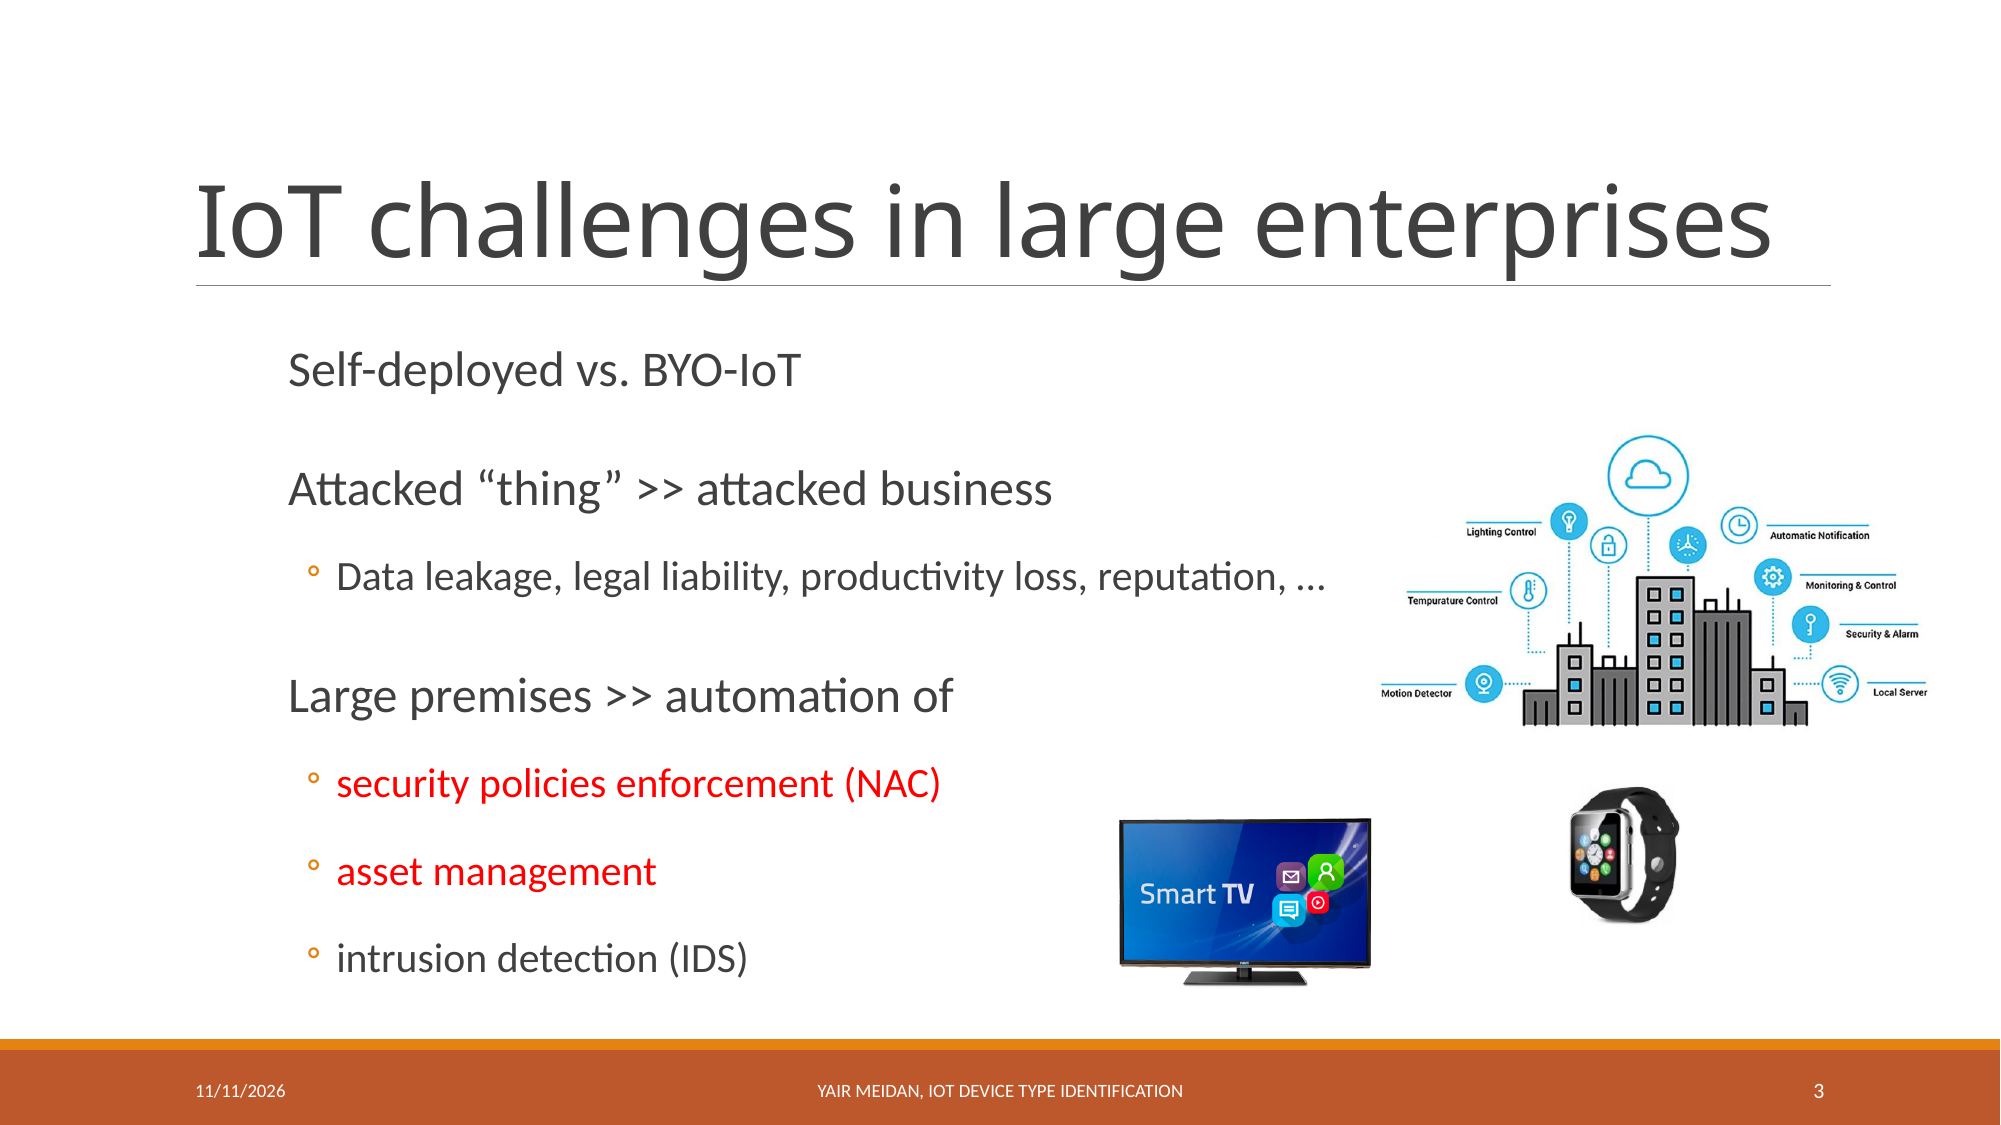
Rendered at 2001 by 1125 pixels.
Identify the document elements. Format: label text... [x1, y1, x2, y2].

title IoT challenges in large enterprises [180, 47, 1830, 285]
footer Yair Meidan, IoT device type identification [604, 1059, 1396, 1120]
text_box Self-deployed vs. BYO-IoT Attacked “thing” >> attacked business Data leakage, legal liability, productivity loss, reputation, … Large premises >> automation of security policies enforcement (NAC) asset management intrusion detection (IDS) [273, 299, 1656, 1125]
slide_number 3 [1624, 1059, 1840, 1120]
picture [1116, 814, 1373, 995]
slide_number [180, 1059, 586, 1120]
picture [1356, 408, 1954, 927]
